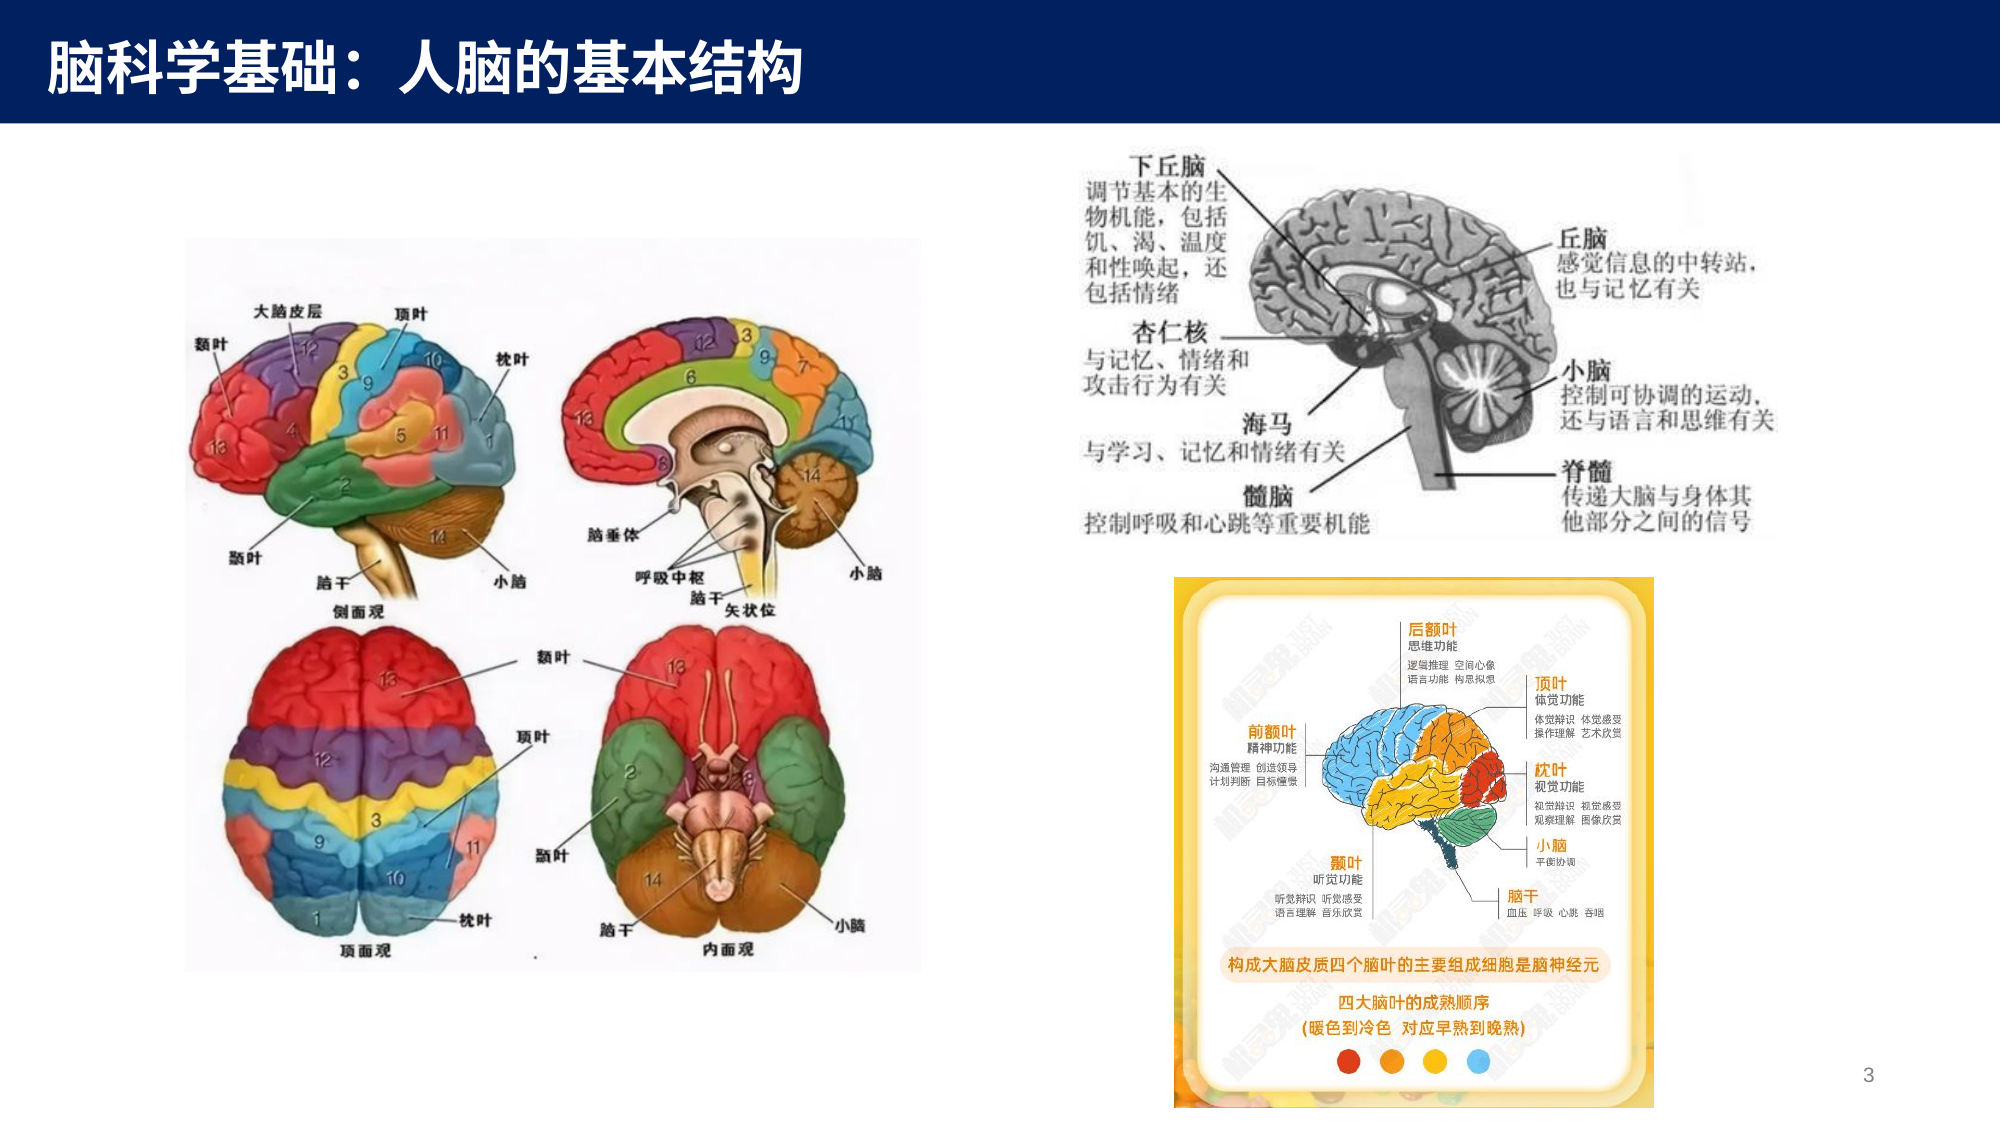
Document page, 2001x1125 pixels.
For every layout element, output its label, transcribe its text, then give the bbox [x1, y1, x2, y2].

slide_number 3 [1654, 1056, 1890, 1092]
picture [1079, 146, 1778, 541]
title 脑科学基础：人脑的基本结构 [32, 16, 1967, 109]
picture [1174, 577, 1654, 1108]
picture [151, 238, 921, 972]
